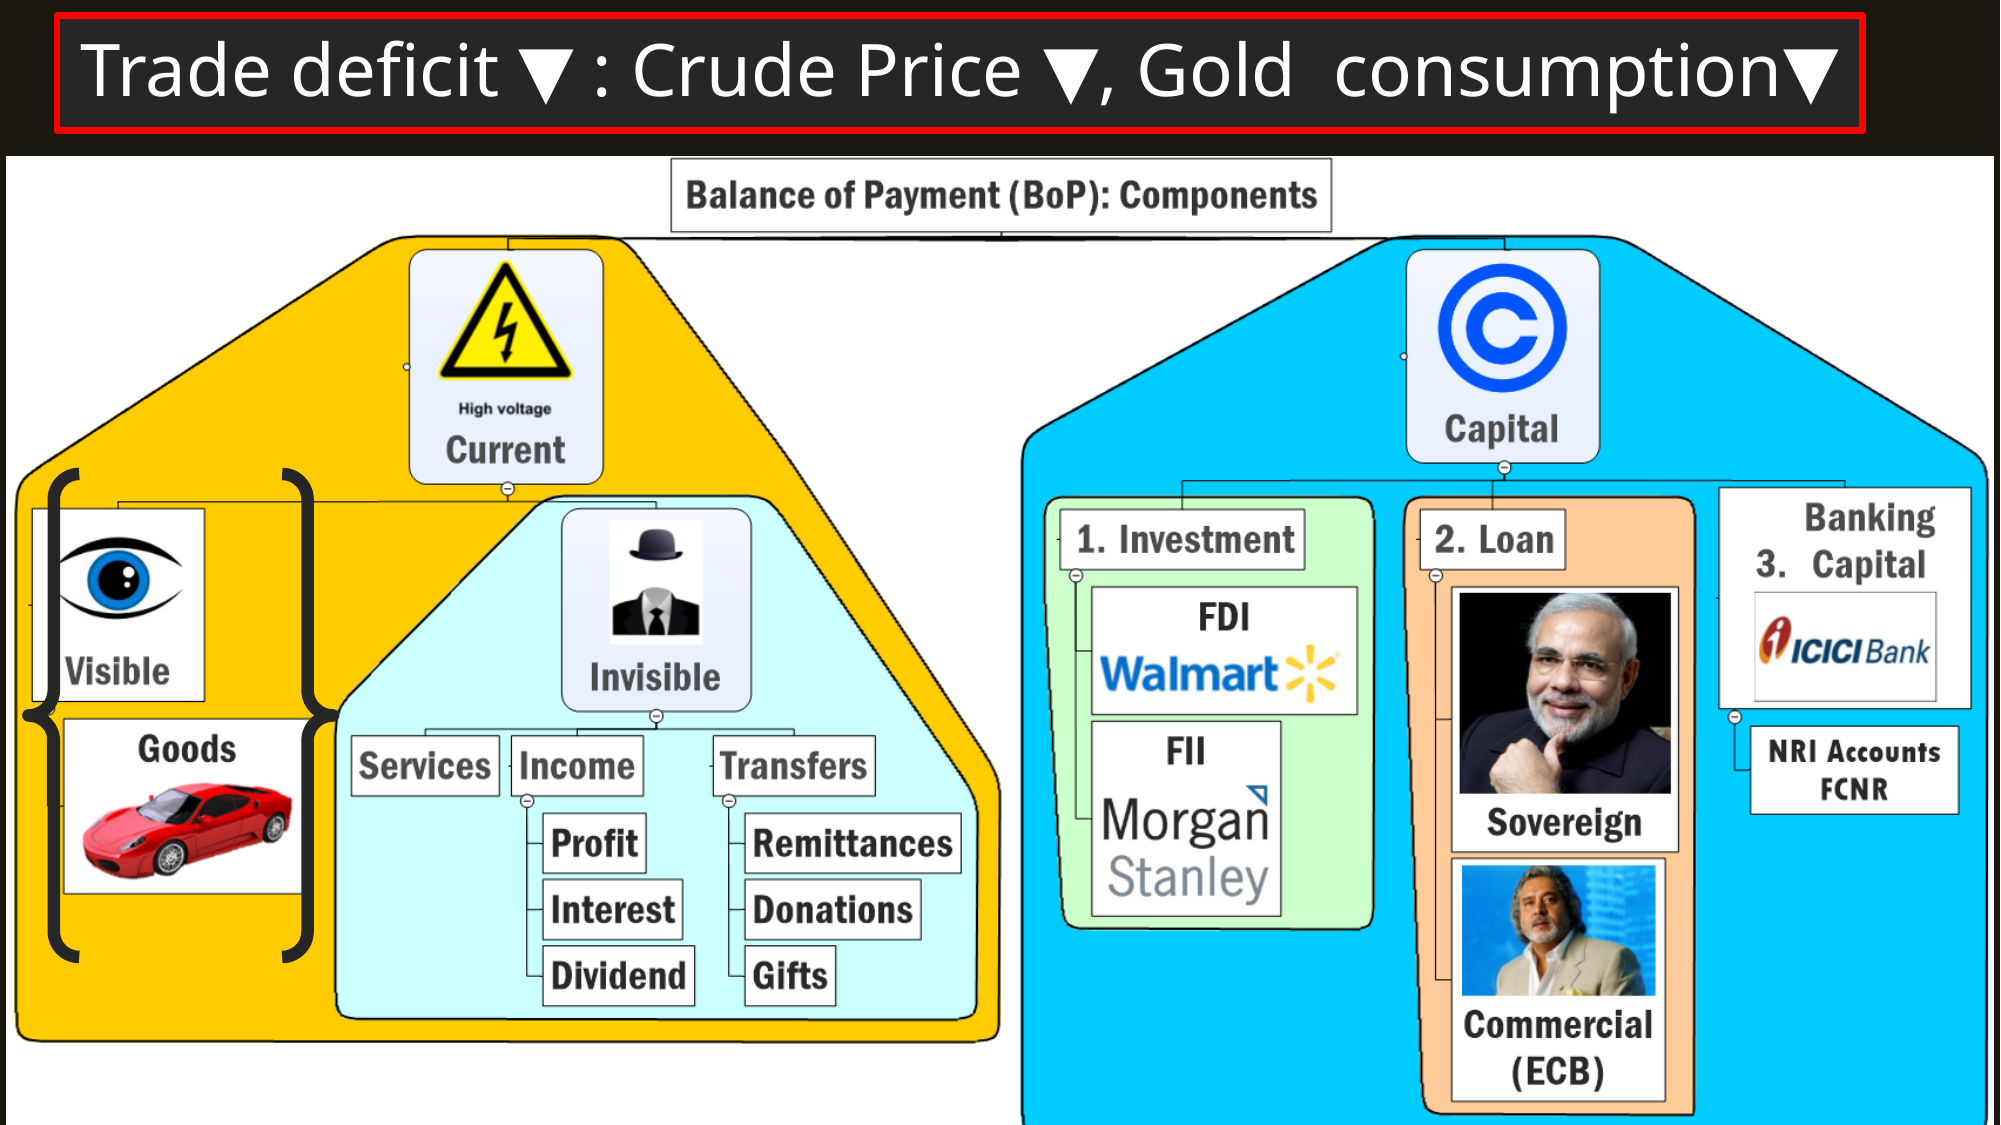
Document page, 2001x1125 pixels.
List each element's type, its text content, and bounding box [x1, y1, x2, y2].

picture [1043, 495, 1374, 931]
picture [5, 156, 1995, 1125]
picture [1403, 495, 1696, 1116]
picture [1401, 250, 1599, 474]
picture [1729, 711, 1741, 723]
title Trade deficit ▼ : Crude Price ▼, Gold consumption▼ [54, 12, 1866, 134]
picture [1751, 727, 1958, 813]
picture [1720, 488, 1971, 708]
